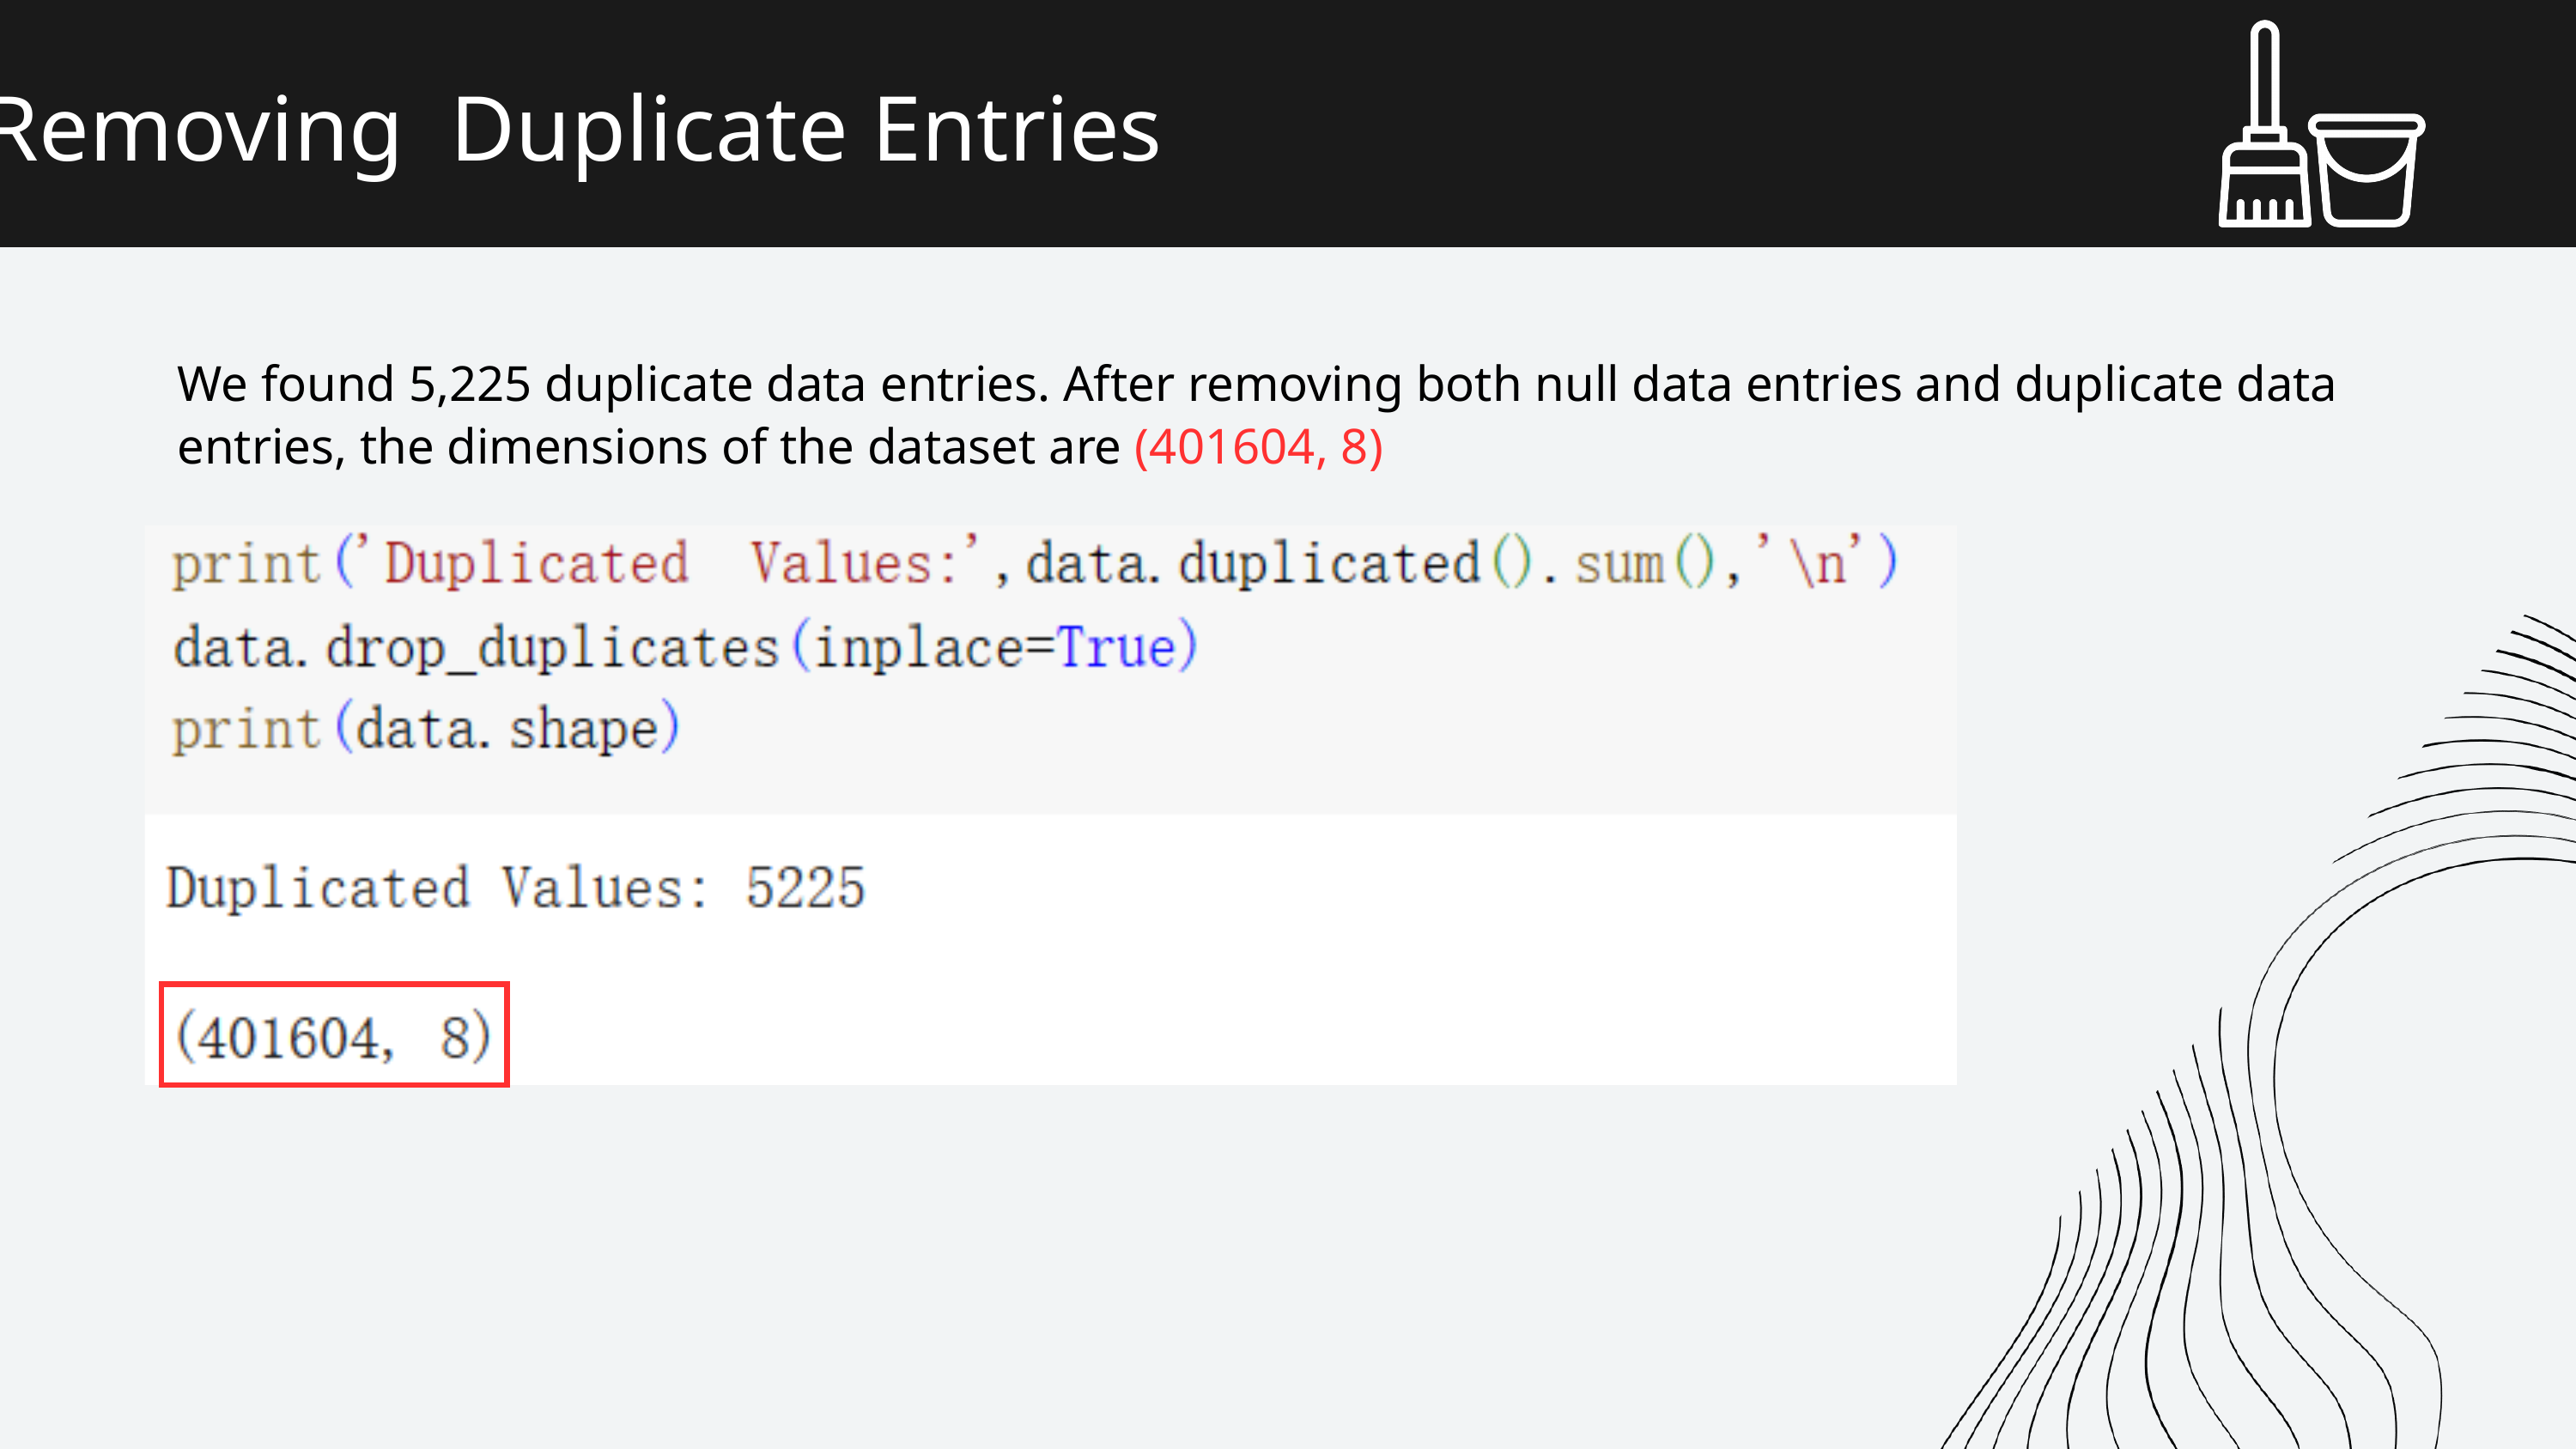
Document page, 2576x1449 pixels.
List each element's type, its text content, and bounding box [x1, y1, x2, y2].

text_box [0, 0, 2576, 248]
text_box [144, 525, 1957, 1085]
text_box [161, 984, 507, 1085]
text_box We found 5,225 duplicate data entries. After removing both null data entries and duplicate data entries, the dimensions of the dataset are (401604, 8) [177, 348, 2347, 474]
text_box [1898, 575, 2576, 1449]
